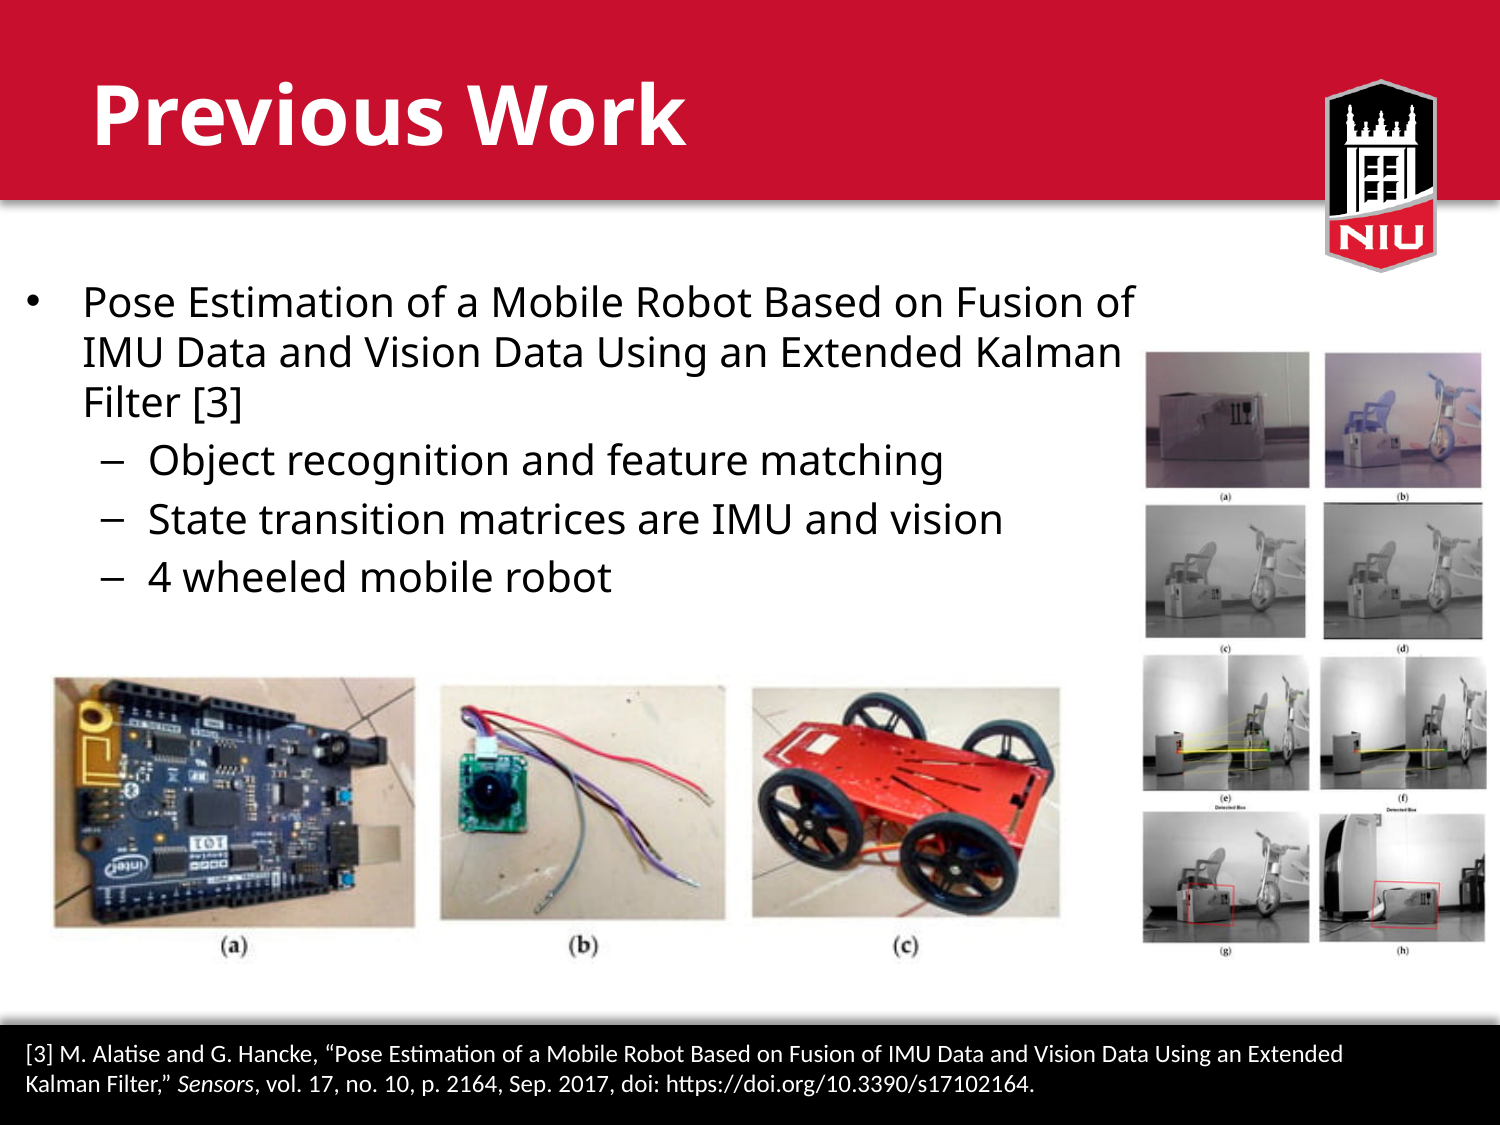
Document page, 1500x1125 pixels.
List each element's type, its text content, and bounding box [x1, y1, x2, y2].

title Previous Work [75, 24, 1313, 200]
picture [49, 674, 1067, 964]
picture [1325, 79, 1437, 273]
picture [1139, 349, 1490, 961]
text_box [3] M. Alatise and G. Hancke, “Pose Estimation of a Mobile Robot Based on Fusion of IMU Data and Vision Data Using an Extended Kalman Filter,” Sensors, vol. 17, no. 10, p. 2164, Sep. 2017, doi: https://doi.org/10.3390/s17102164. ‌ [10, 1030, 1438, 1125]
list Pose Estimation of a Mobile Robot Based on Fusion of IMU Data and Vision Data Using an Extended Kalman Filter [3] Object recognition and feature matching State transition matrices are IMU and vision 4 wheeled mobile robot [10, 267, 1161, 1030]
